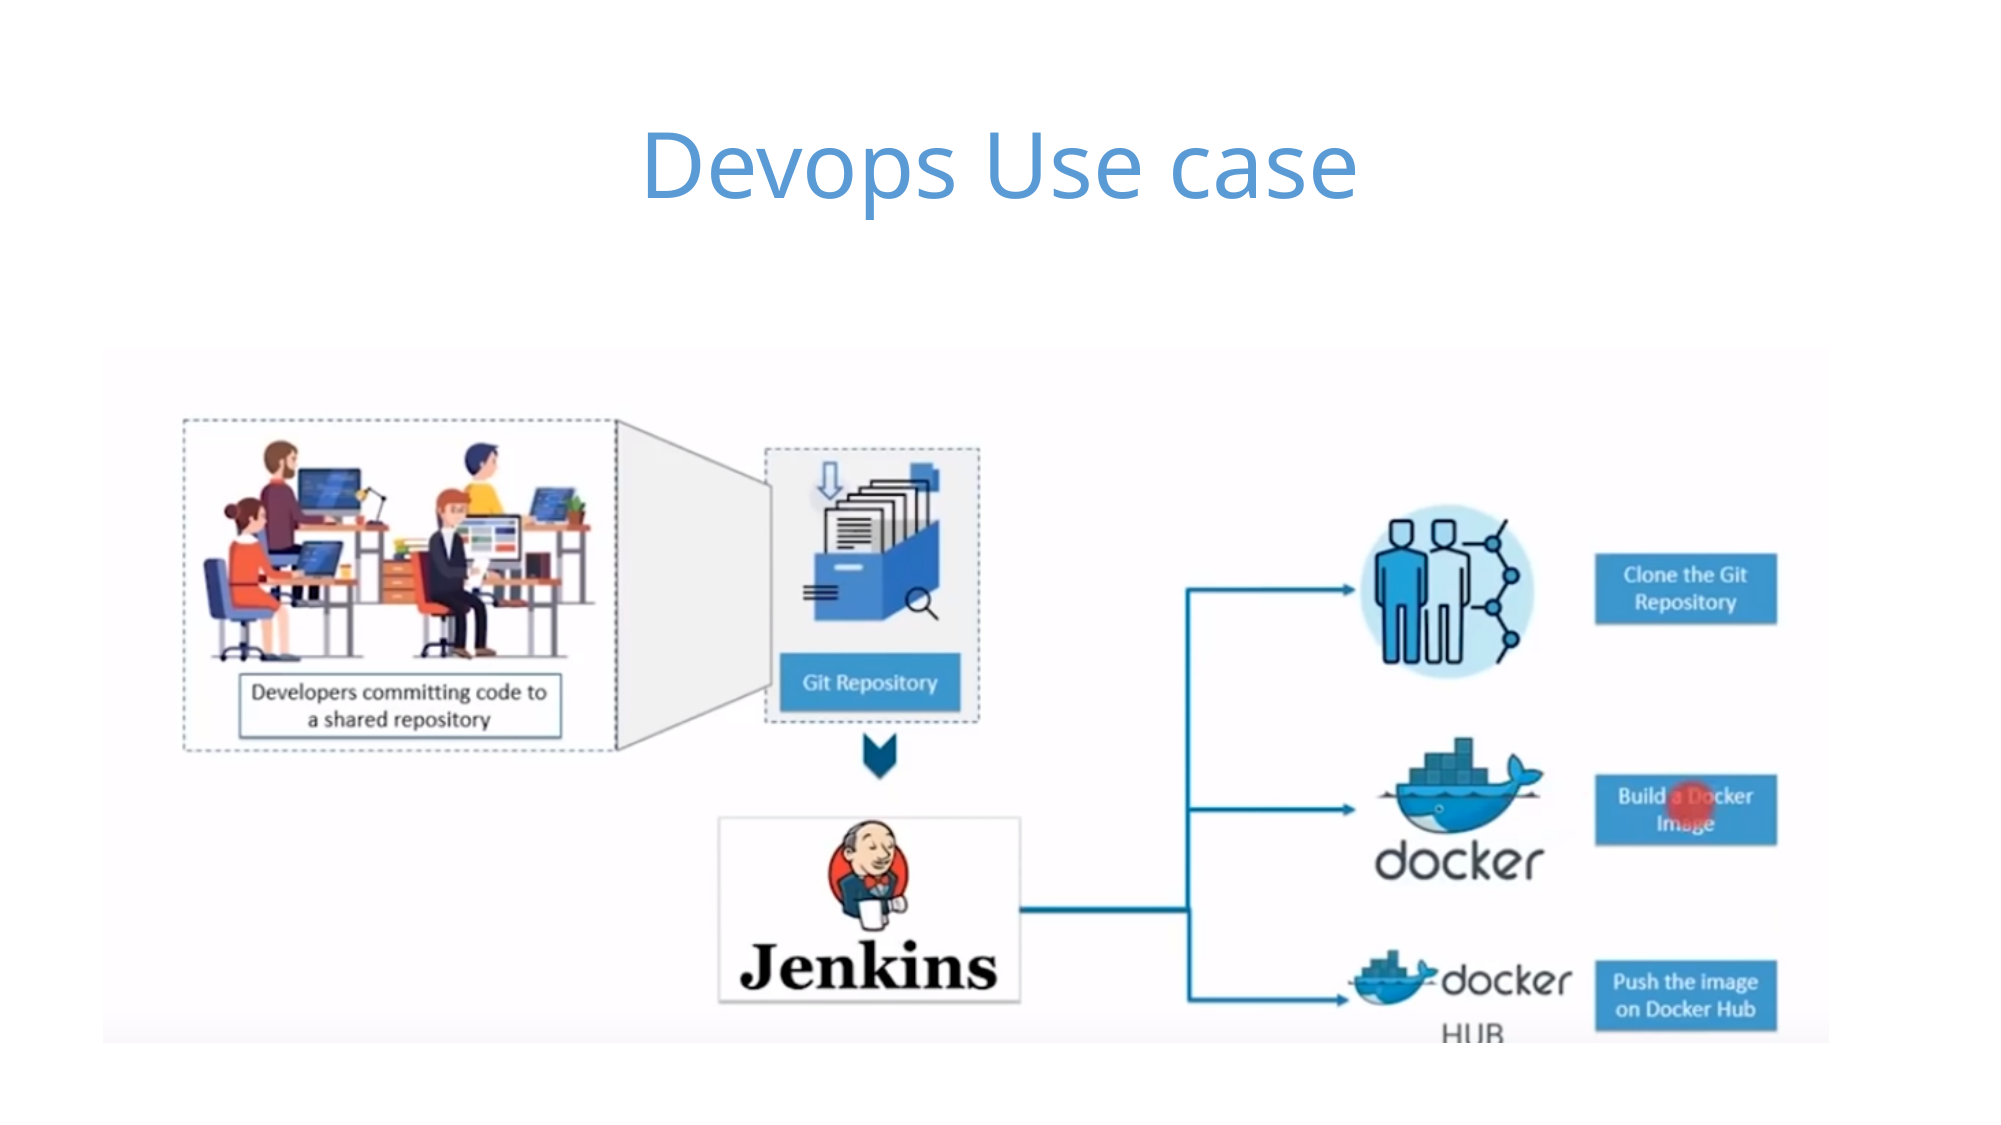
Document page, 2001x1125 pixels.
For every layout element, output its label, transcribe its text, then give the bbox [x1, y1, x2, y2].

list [103, 347, 1829, 1043]
title Devops Use case [137, 59, 1863, 278]
